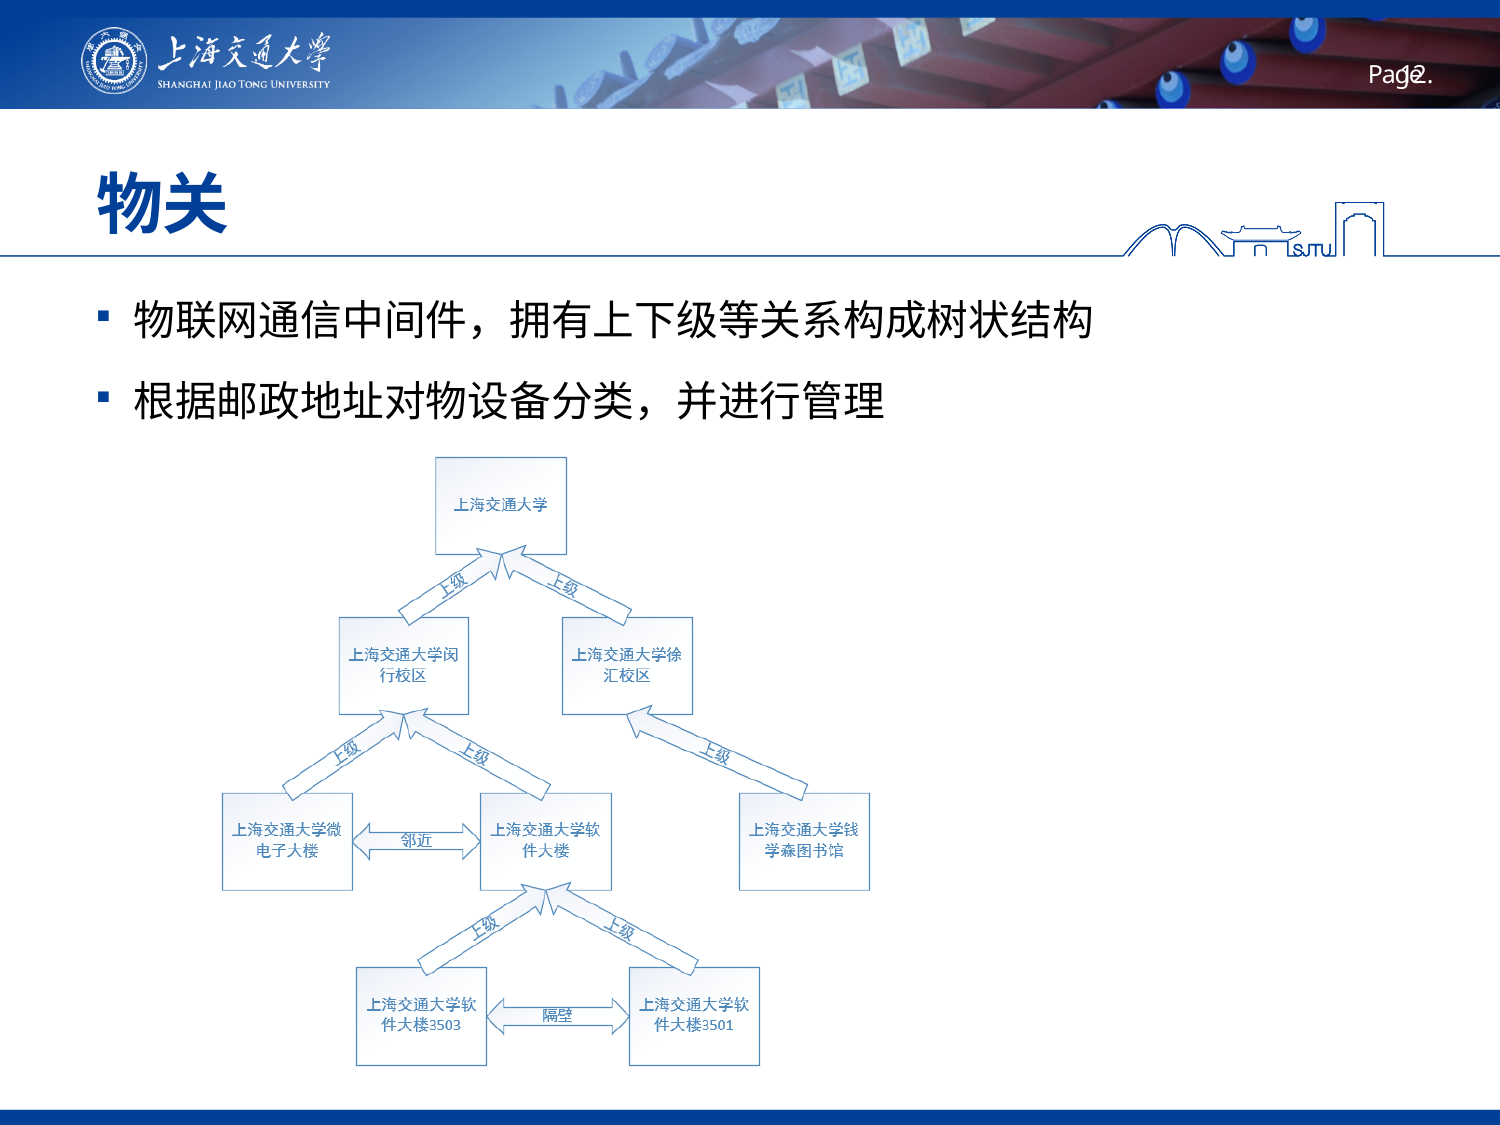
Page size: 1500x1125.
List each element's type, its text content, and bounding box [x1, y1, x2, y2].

title 物关 [81, 160, 1455, 255]
picture [0, 18, 1500, 109]
picture [80, 447, 994, 1084]
list 物联网通信中间件，拥有上下级等关系构成树状结构 根据邮政地址对物设备分类，并进行管理 [81, 276, 1455, 1084]
